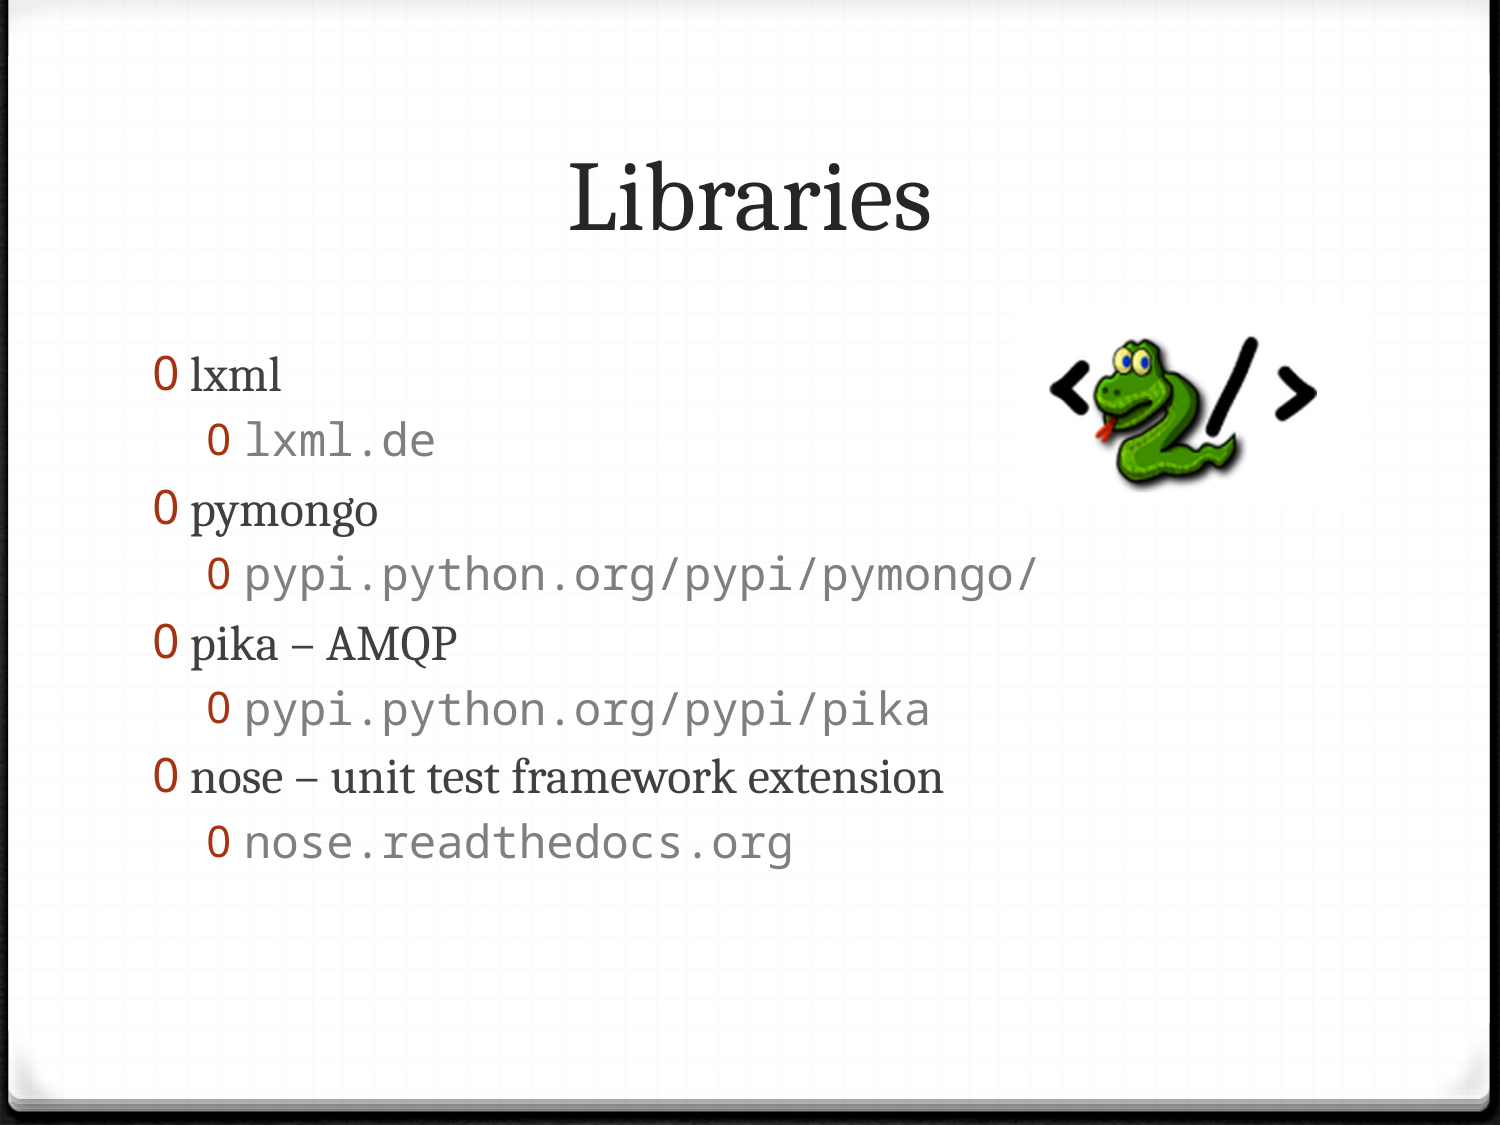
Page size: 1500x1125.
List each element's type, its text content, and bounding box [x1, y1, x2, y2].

picture [0, 0, 1500, 1125]
list lxml lxml.de pymongo pypi.python.org/pypi/pymongo/ pika – AMQP pypi.python.org/pypi/pika nose – unit test framework extension nose.readthedocs.org [137, 334, 1363, 1021]
title Libraries [90, 71, 1410, 309]
